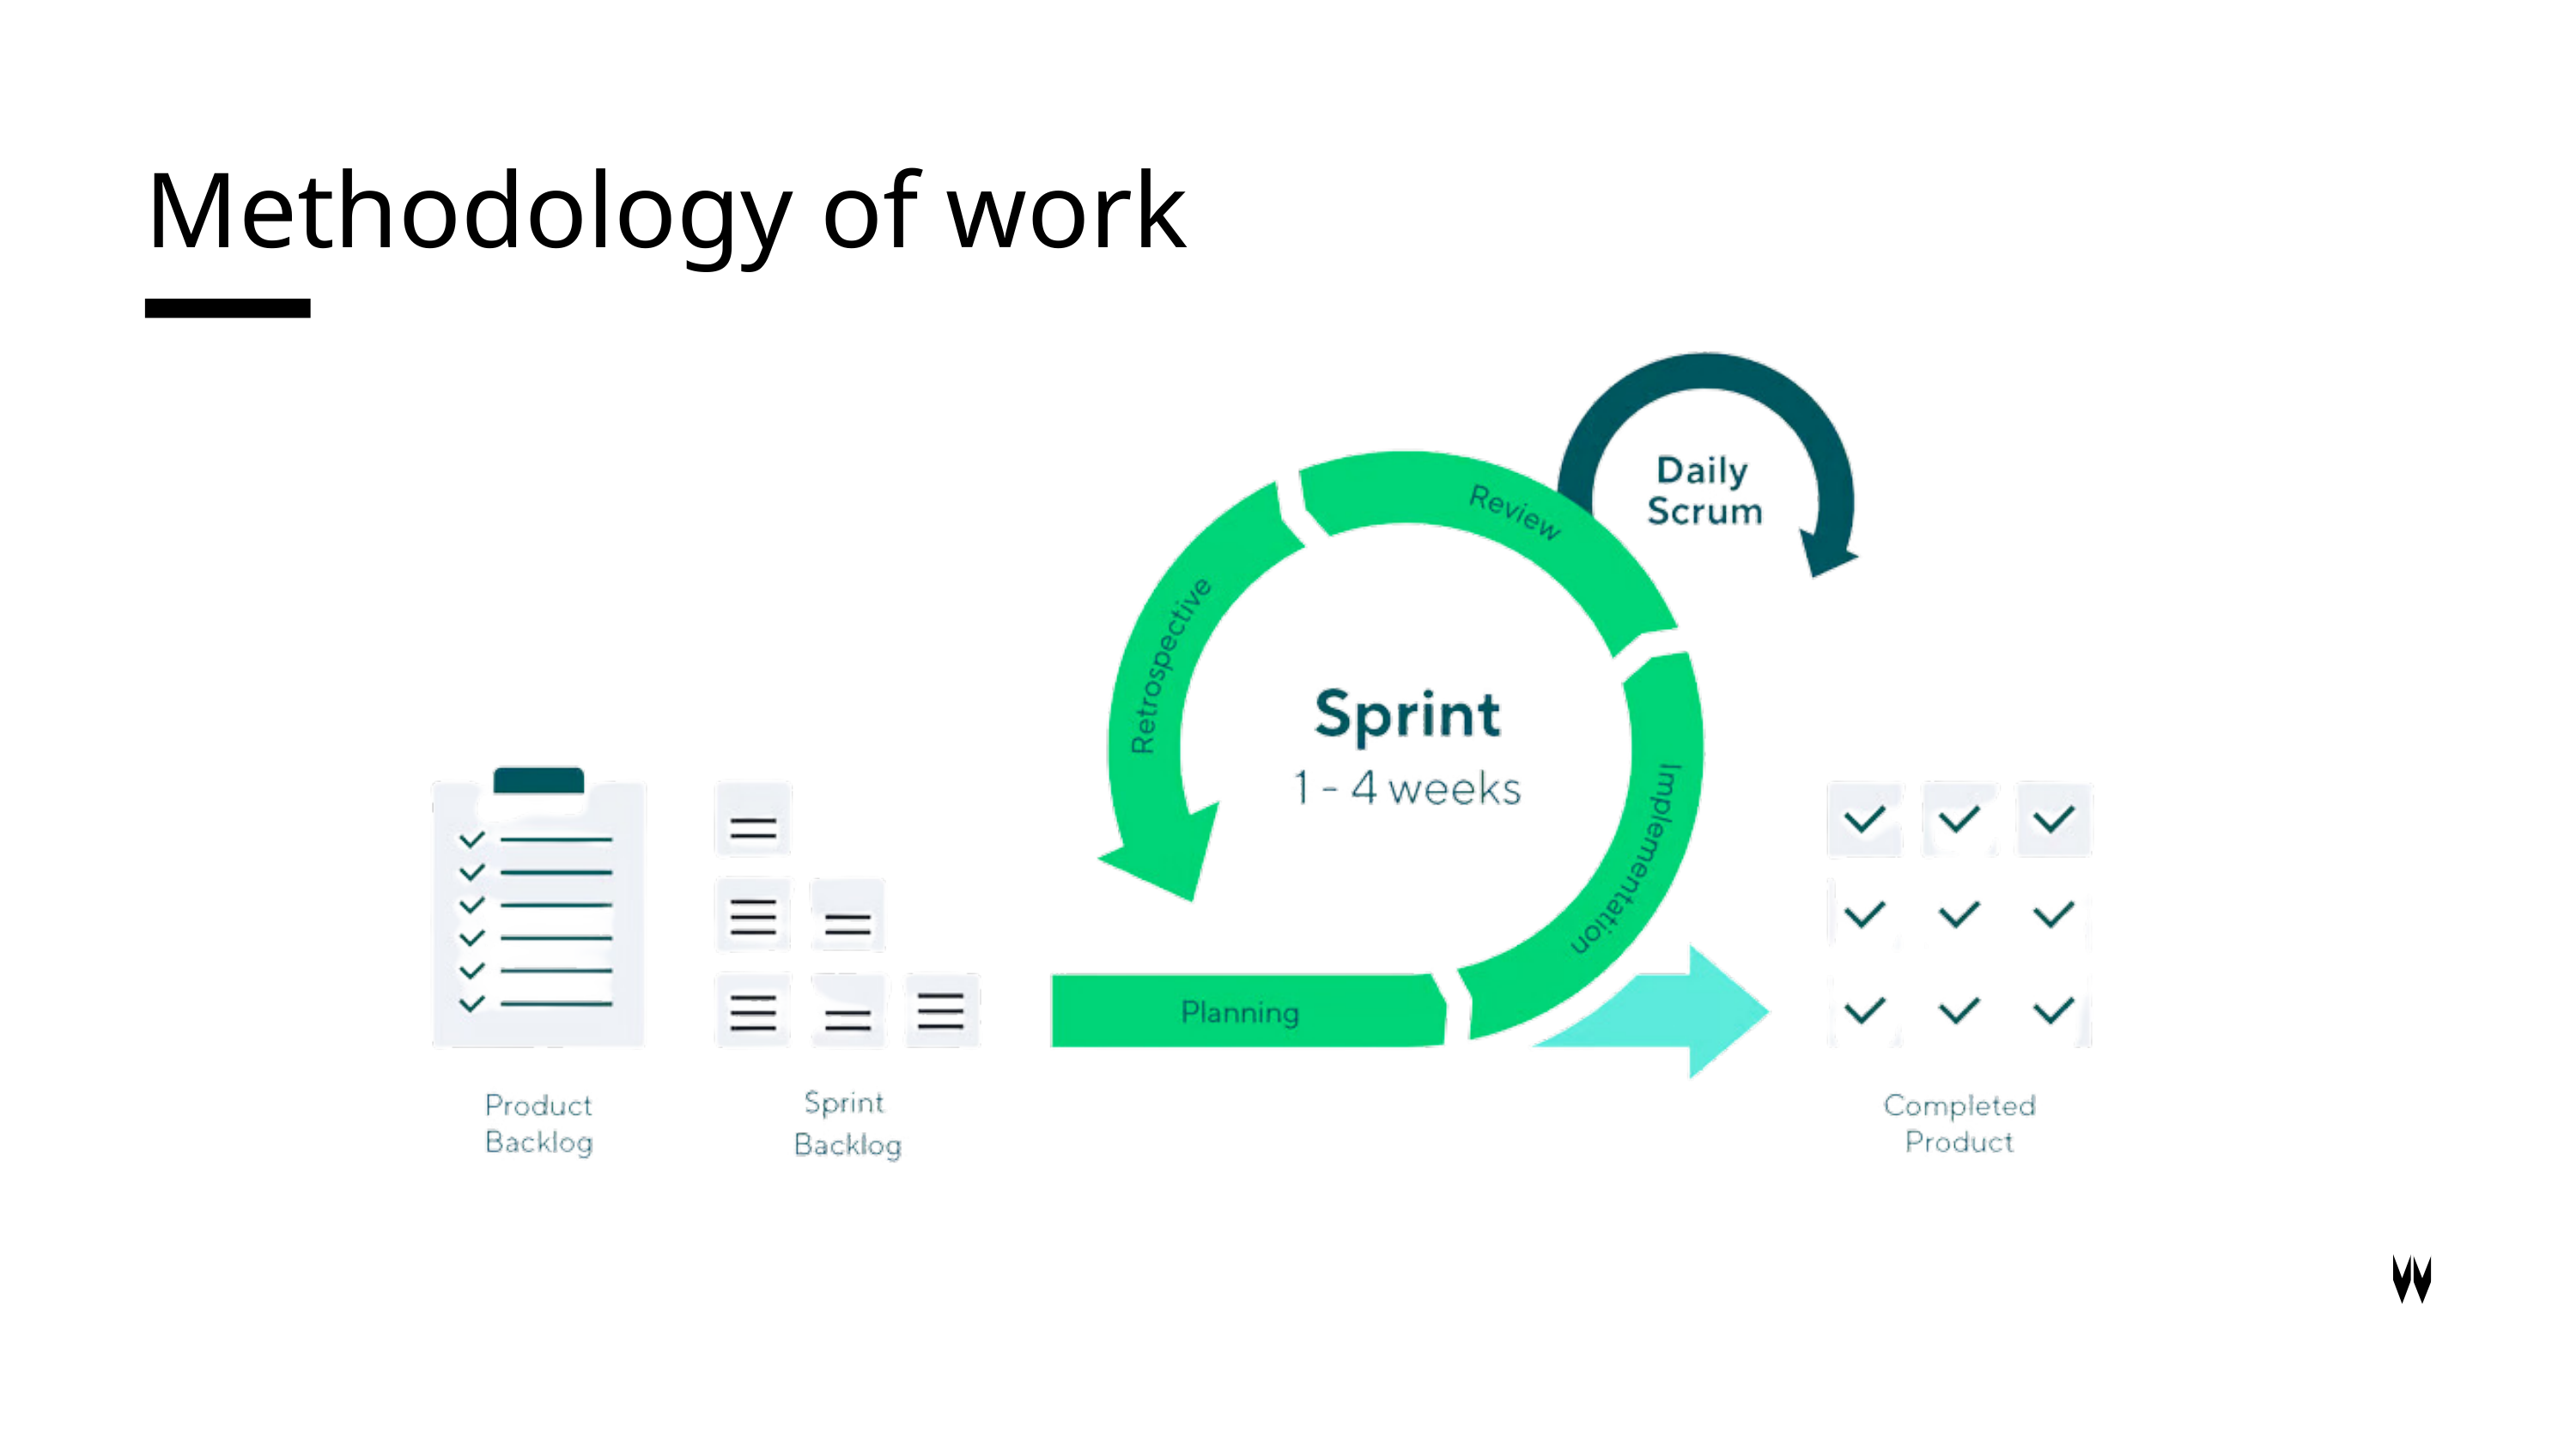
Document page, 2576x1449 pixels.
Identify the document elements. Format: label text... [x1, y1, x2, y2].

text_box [2393, 1253, 2432, 1304]
text_box [144, 298, 228, 318]
text_box Methodology of work [144, 154, 2220, 269]
text_box [228, 170, 2288, 1330]
